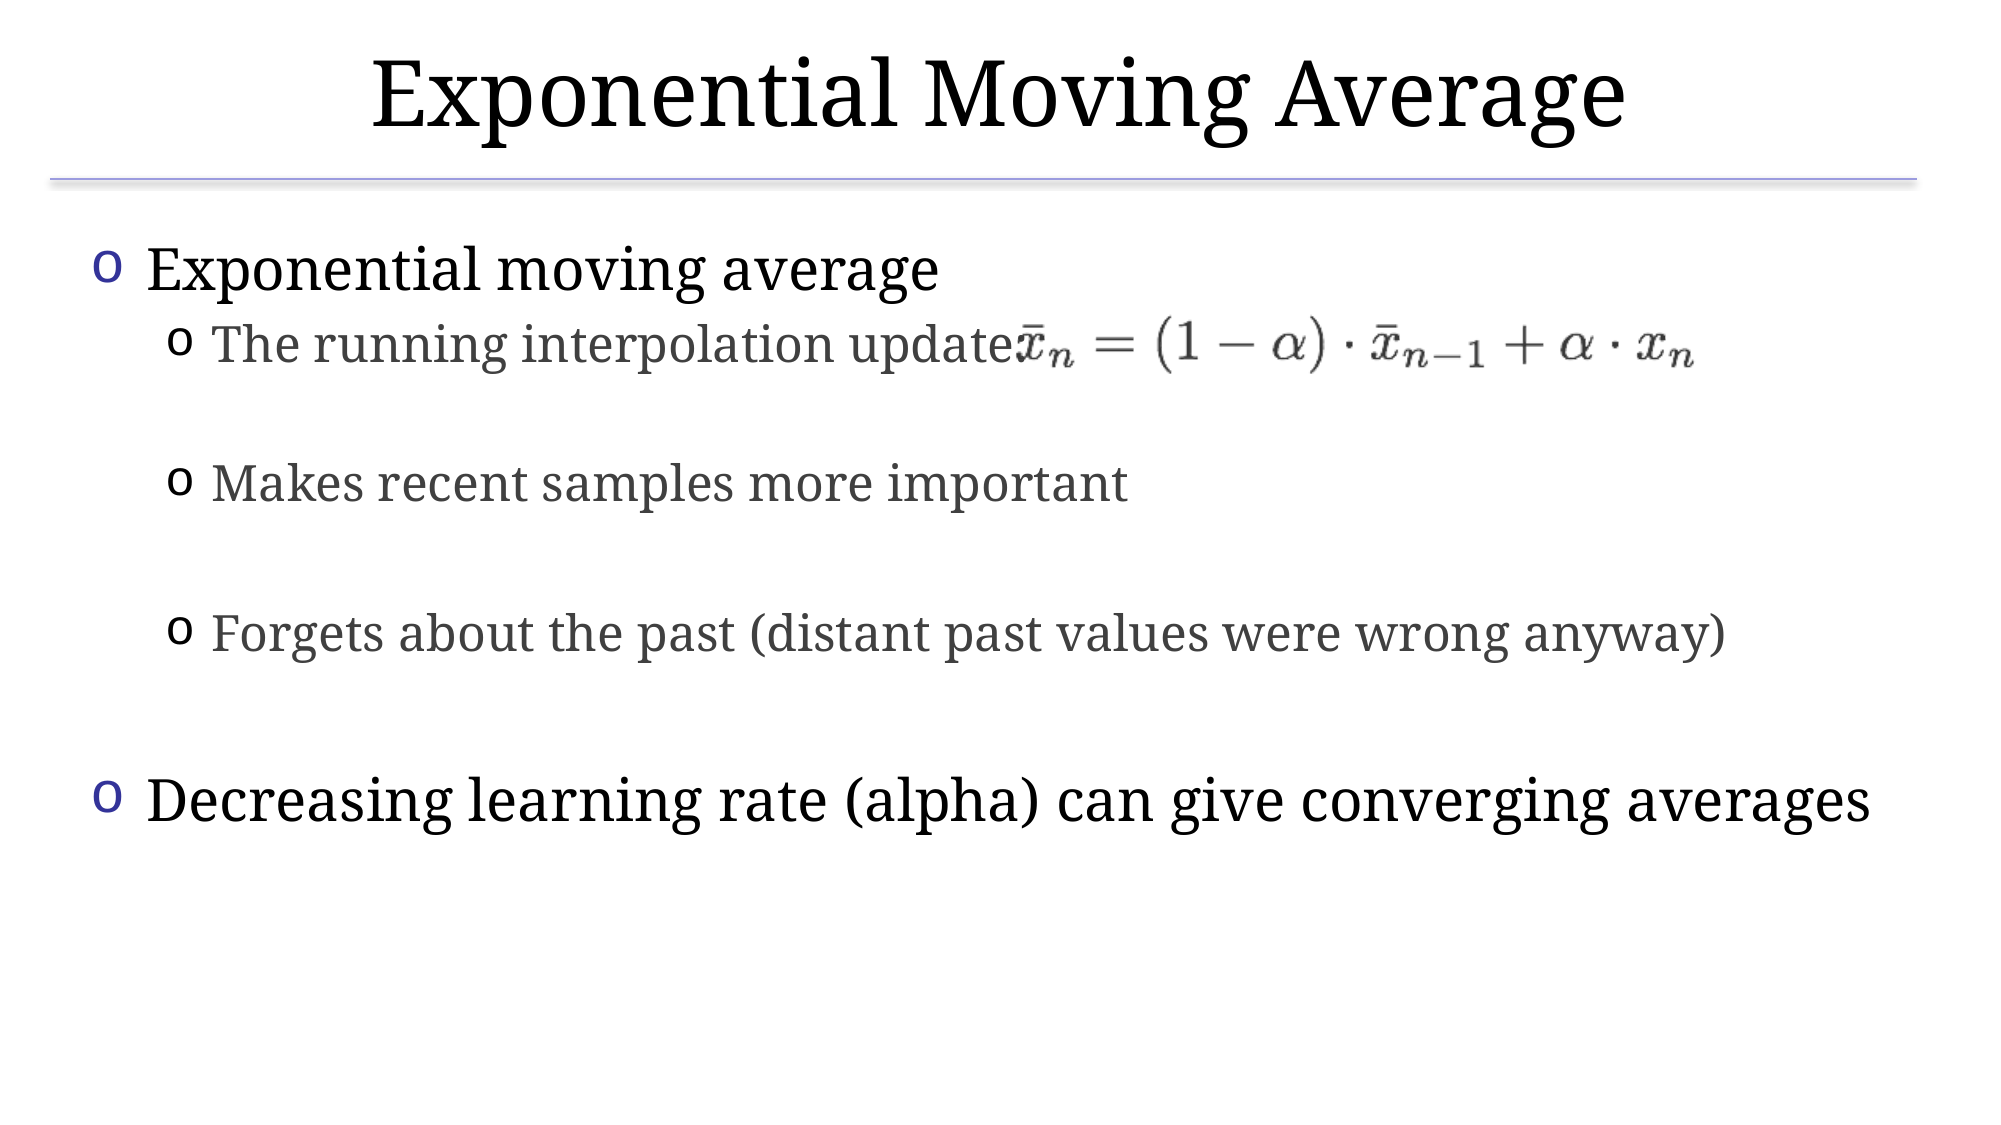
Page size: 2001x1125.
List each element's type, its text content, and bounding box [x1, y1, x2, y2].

title Exponential Moving Average [0, 0, 2000, 184]
picture [1015, 312, 1701, 377]
list Exponential moving average The running interpolation update: Makes recent samples more important Forgets about the past (distant past values were wrong anyway) Decreasing learning rate (alpha) can give converging averages [74, 224, 1913, 1026]
